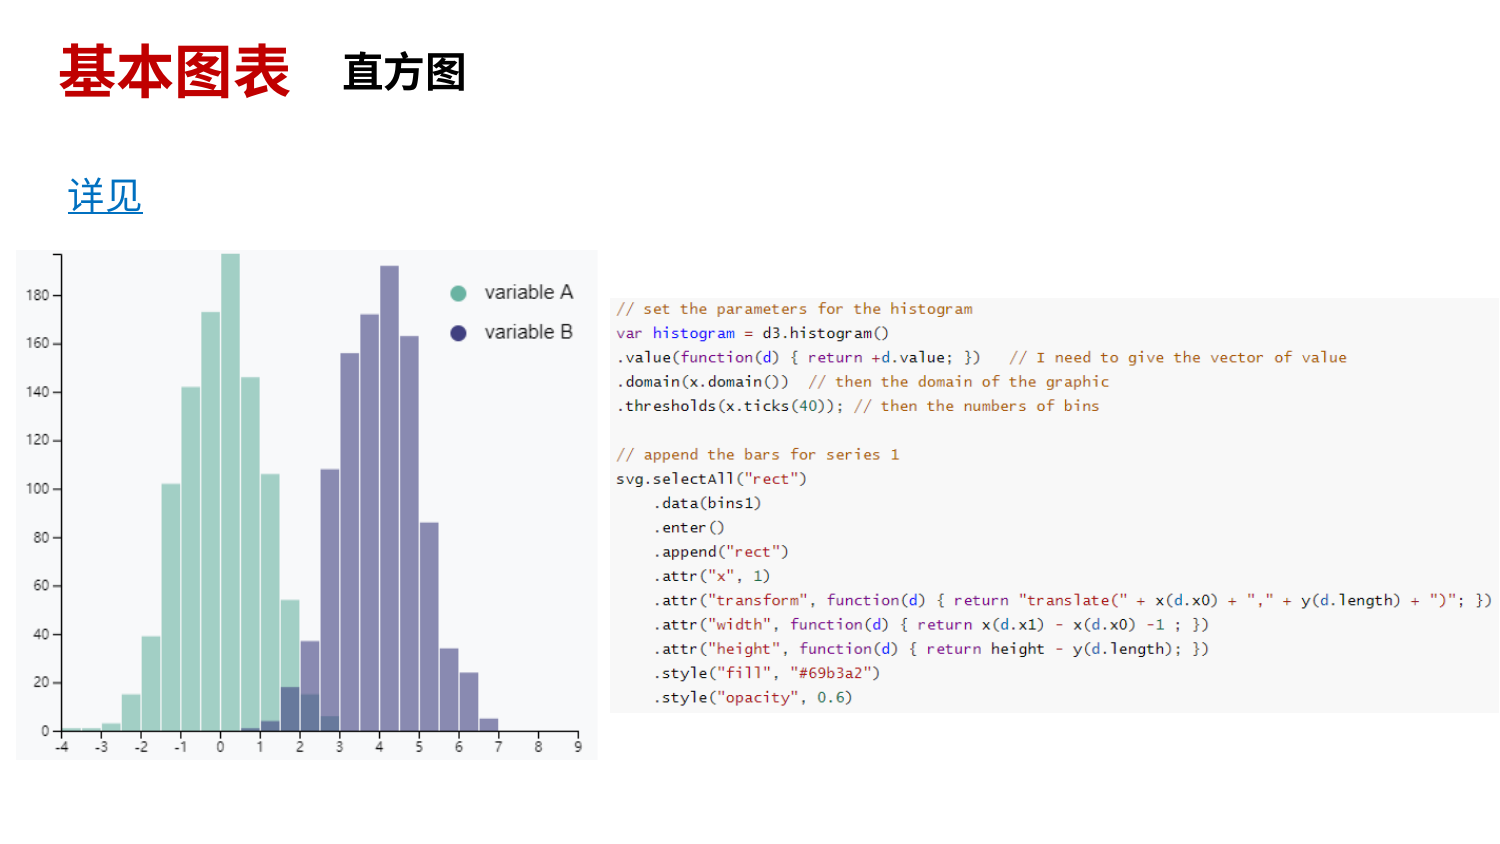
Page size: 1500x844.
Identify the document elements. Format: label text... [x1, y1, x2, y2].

text_box 直方图 [327, 38, 910, 104]
picture [16, 250, 599, 761]
text_box 详见 [53, 142, 832, 225]
picture [610, 298, 1500, 713]
title 基本图表 [43, 20, 822, 115]
